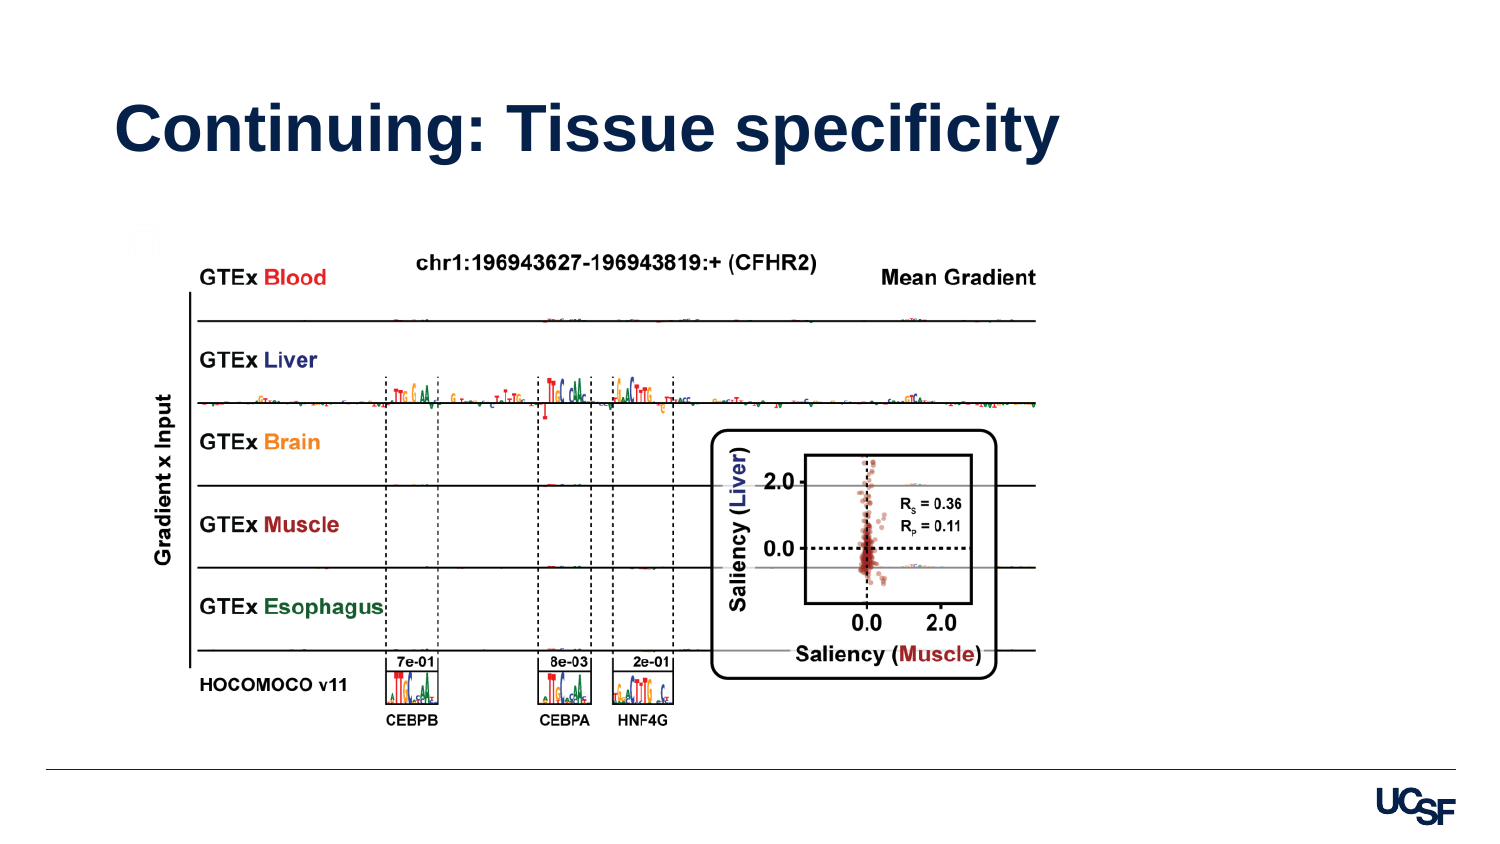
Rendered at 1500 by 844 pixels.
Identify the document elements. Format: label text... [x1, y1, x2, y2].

text_box Continuing: Tissue specificity [99, 77, 1364, 172]
picture [72, 188, 1072, 730]
